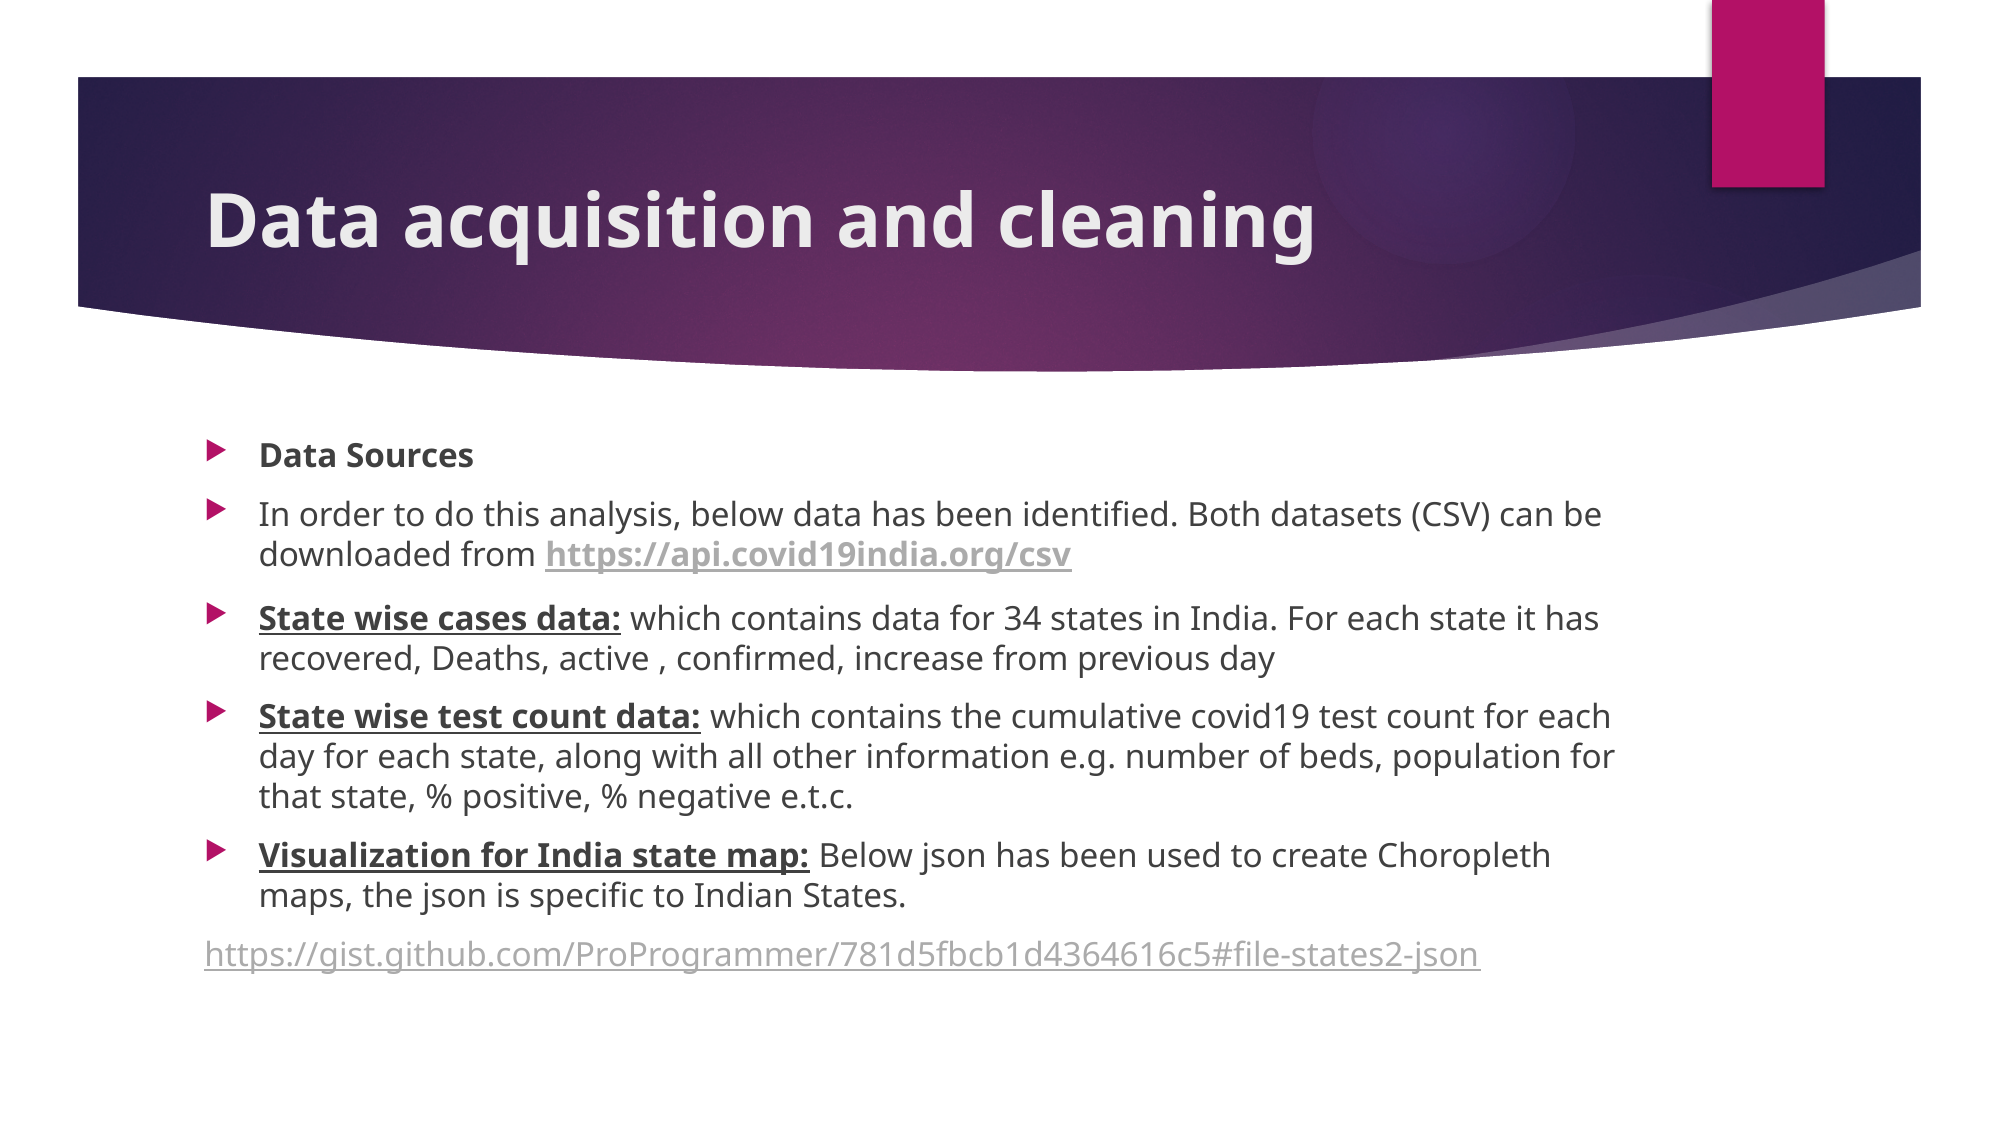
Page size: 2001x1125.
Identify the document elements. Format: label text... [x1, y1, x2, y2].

title Data acquisition and cleaning [189, 159, 1627, 276]
list Data Sources In order to do this analysis, below data has been identified. Both datasets (CSV) can be downloaded from https://api.covid19india.org/csv State wise cases data: which contains data for 34 states in India. For each state it has recovered, Deaths, active , confirmed, increase from previous day State wise test count data: which contains the cumulative covid19 test count for each day for each state, along with all other information e.g. number of beds, population for that state, % positive, % negative e.t.c. Visualization for India state map: Below json has been used to create Choropleth maps, the json is specific to Indian States. https://gist.github.com/ProProgrammer/781d5fbcb1d4364616c5#file-states2-json [189, 427, 1638, 988]
